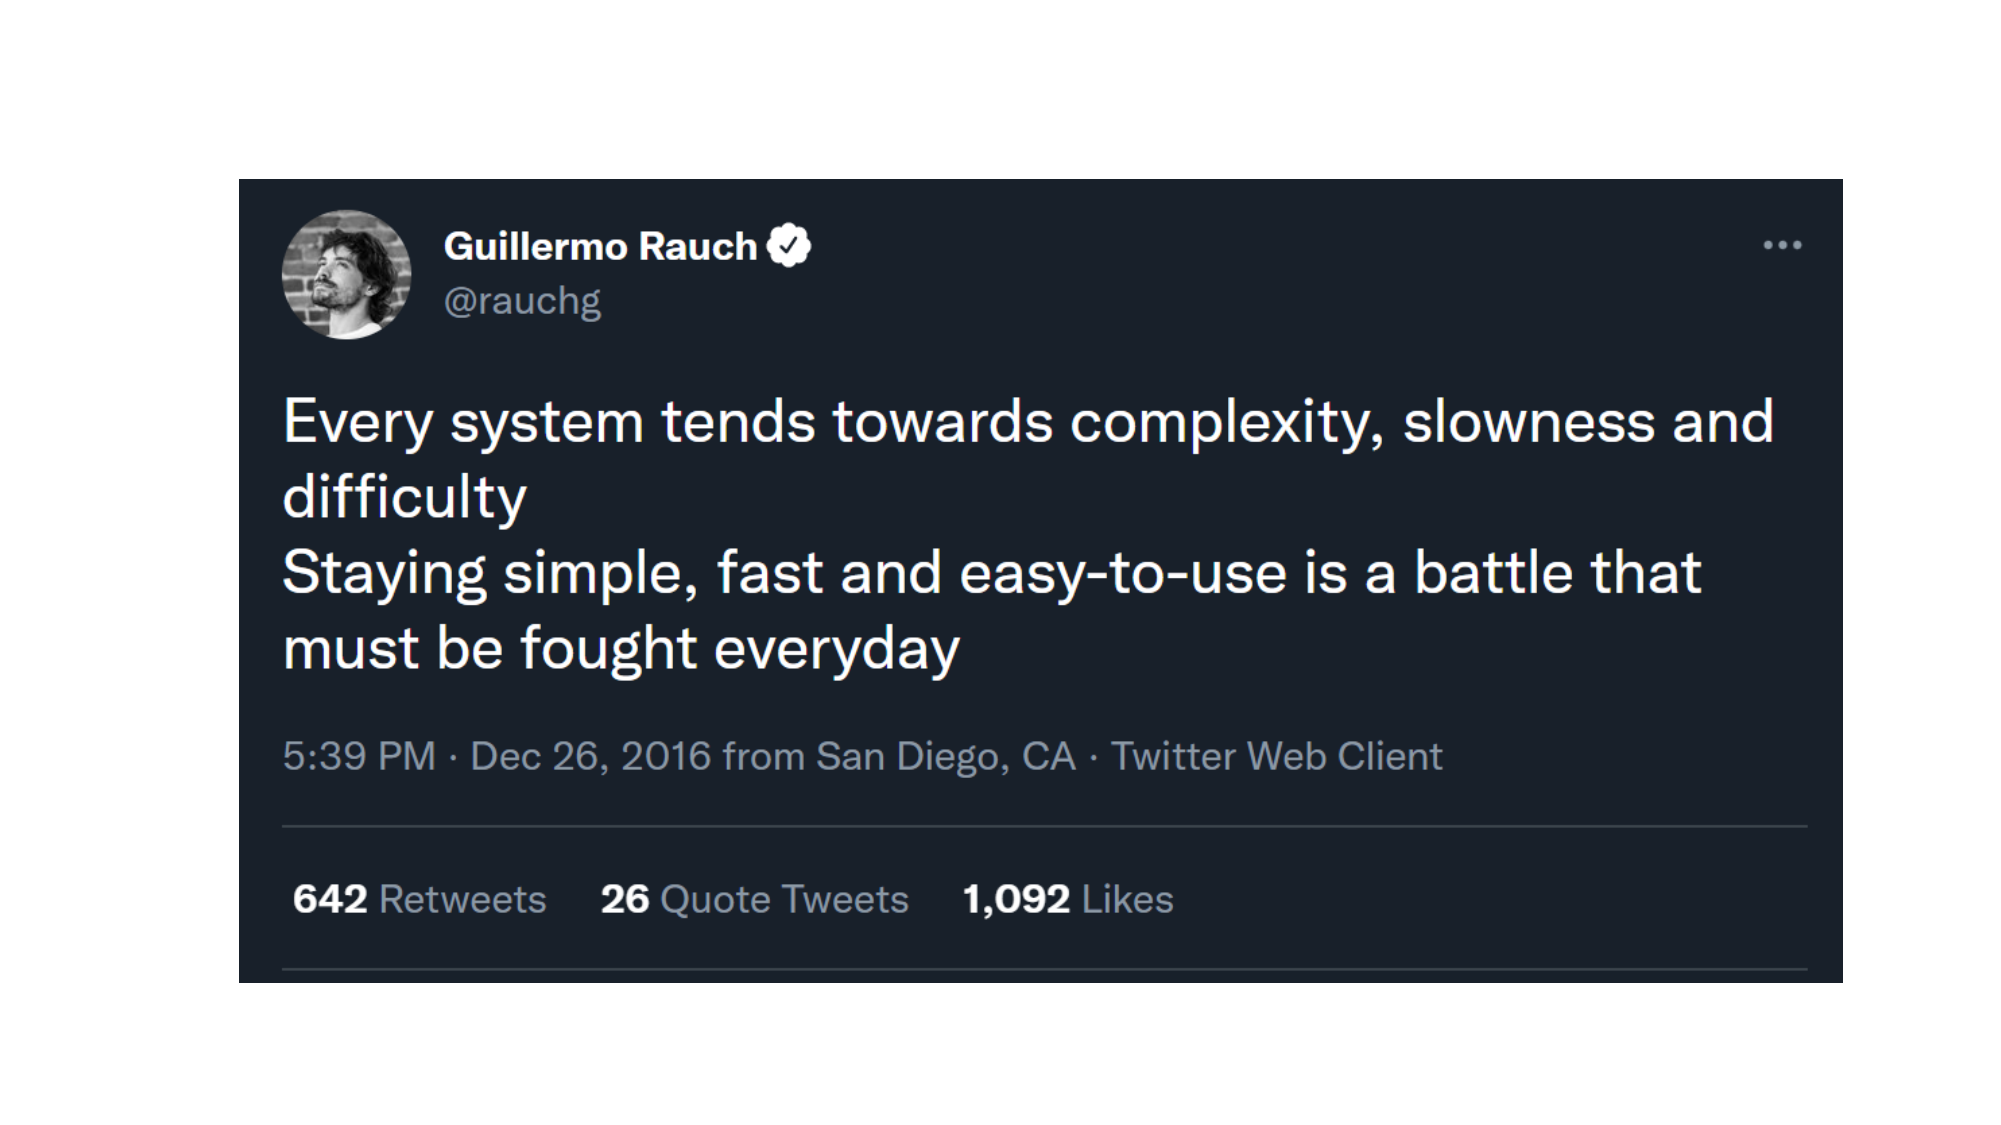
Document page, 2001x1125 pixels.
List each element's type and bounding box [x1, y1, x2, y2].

picture [239, 179, 1844, 984]
